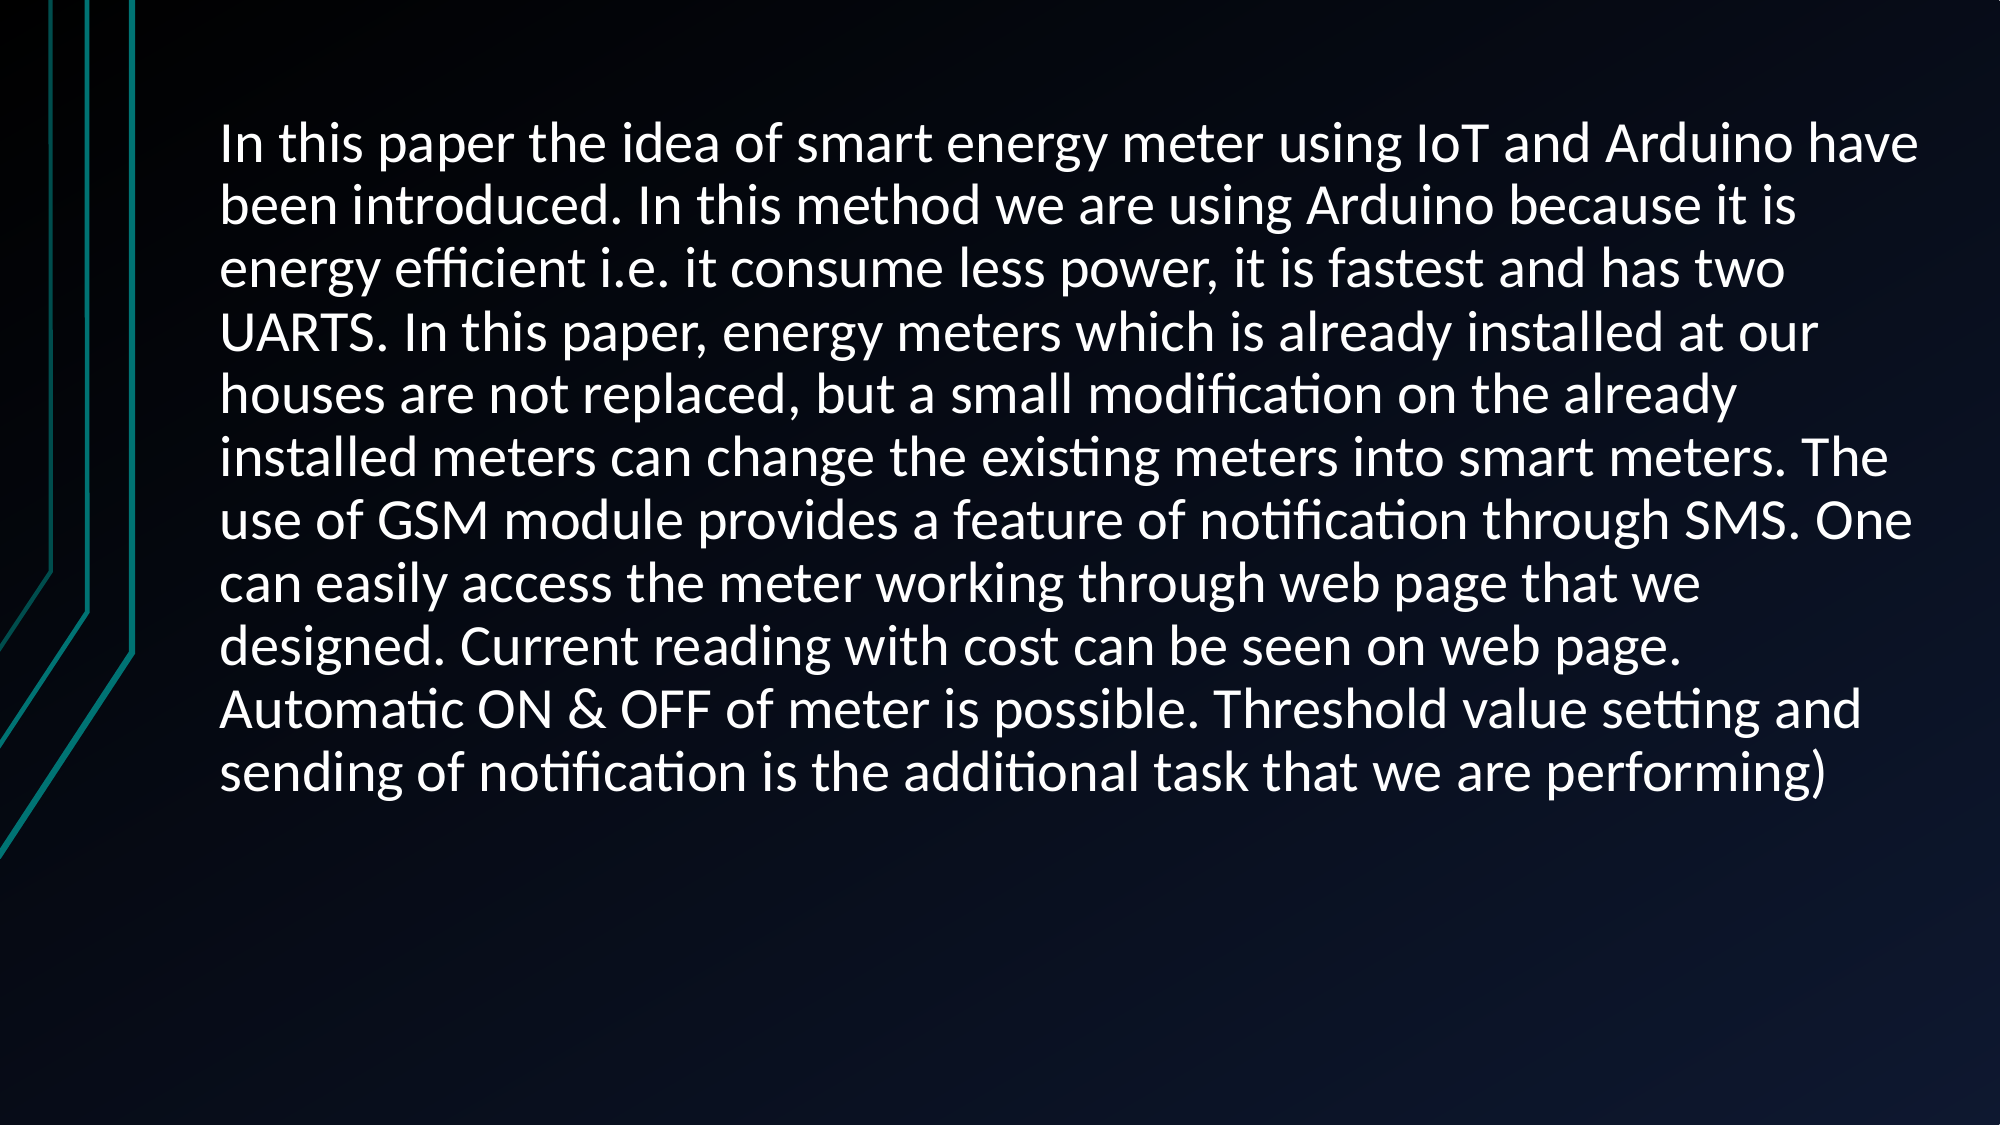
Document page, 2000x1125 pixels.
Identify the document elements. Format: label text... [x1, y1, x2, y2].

list In this paper the idea of smart energy meter using IoT and Arduino have been introduced. In this method we are using Arduino because it is energy efficient i.e. it consume less power, it is fastest and has two UARTS. In this paper, energy meters which is already installed at our houses are not replaced, but a small modification on the already installed meters can change the existing meters into smart meters. The use of GSM module provides a feature of notification through SMS. One can easily access the meter working through web page that we designed. Current reading with cost can be seen on web page. Automatic ON & OFF of meter is possible. Threshold value setting and sending of notification is the additional task that we are performing) [199, 101, 1957, 1013]
